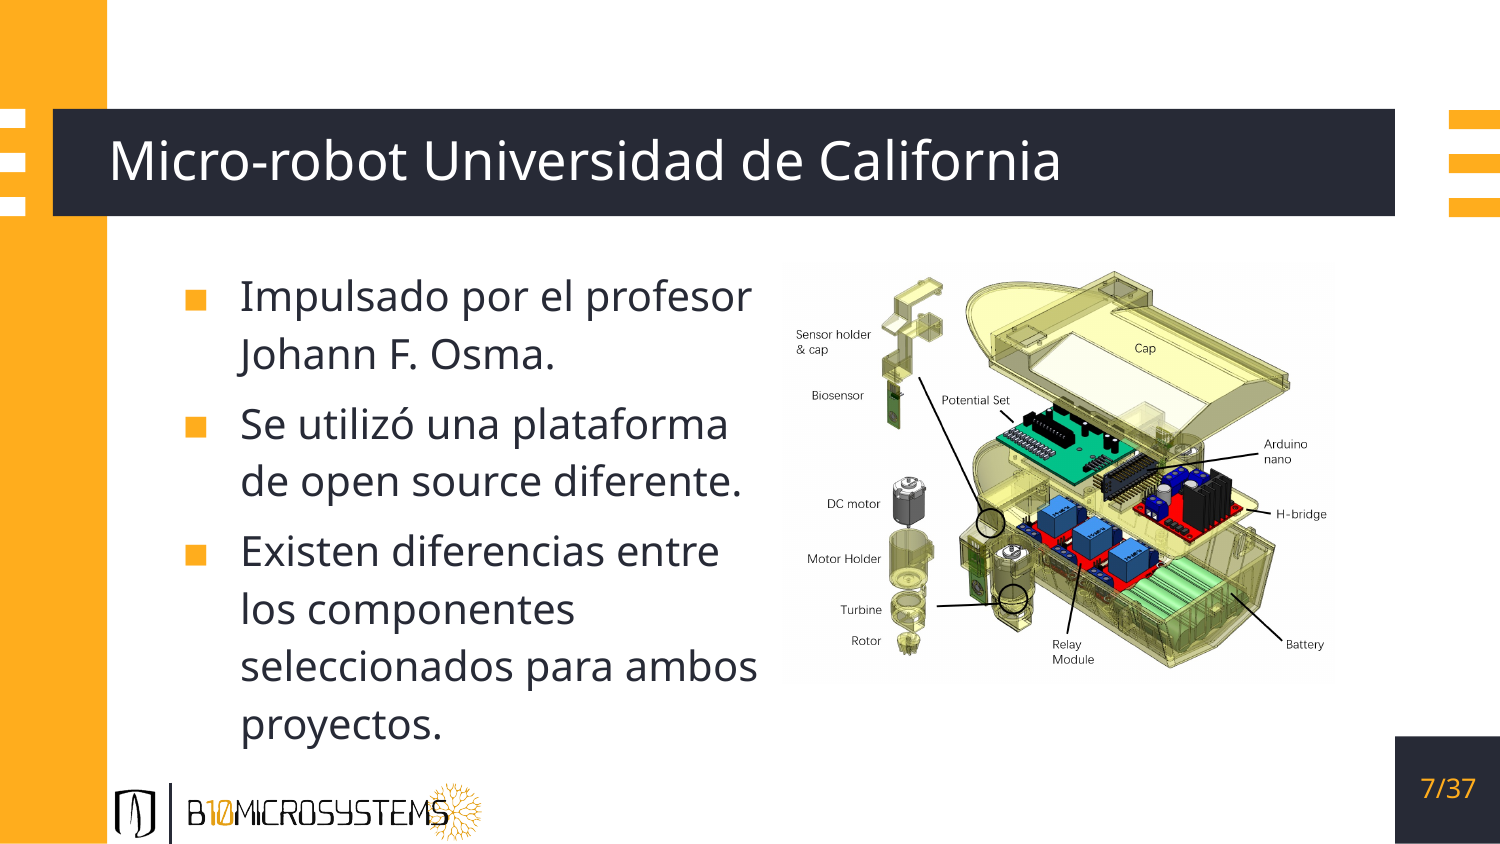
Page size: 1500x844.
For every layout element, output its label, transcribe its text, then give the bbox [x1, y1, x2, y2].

list Impulsado por el profesor Johann F. Osma. Se utilizó una plataforma de open source diferente. Existen diferencias entre los componentes seleccionados para ambos proyectos. [165, 262, 771, 737]
picture [112, 762, 520, 843]
slide_number 7/37 [1395, 736, 1500, 844]
picture [781, 262, 1336, 685]
title Micro-robot Universidad de California [108, 108, 1396, 217]
